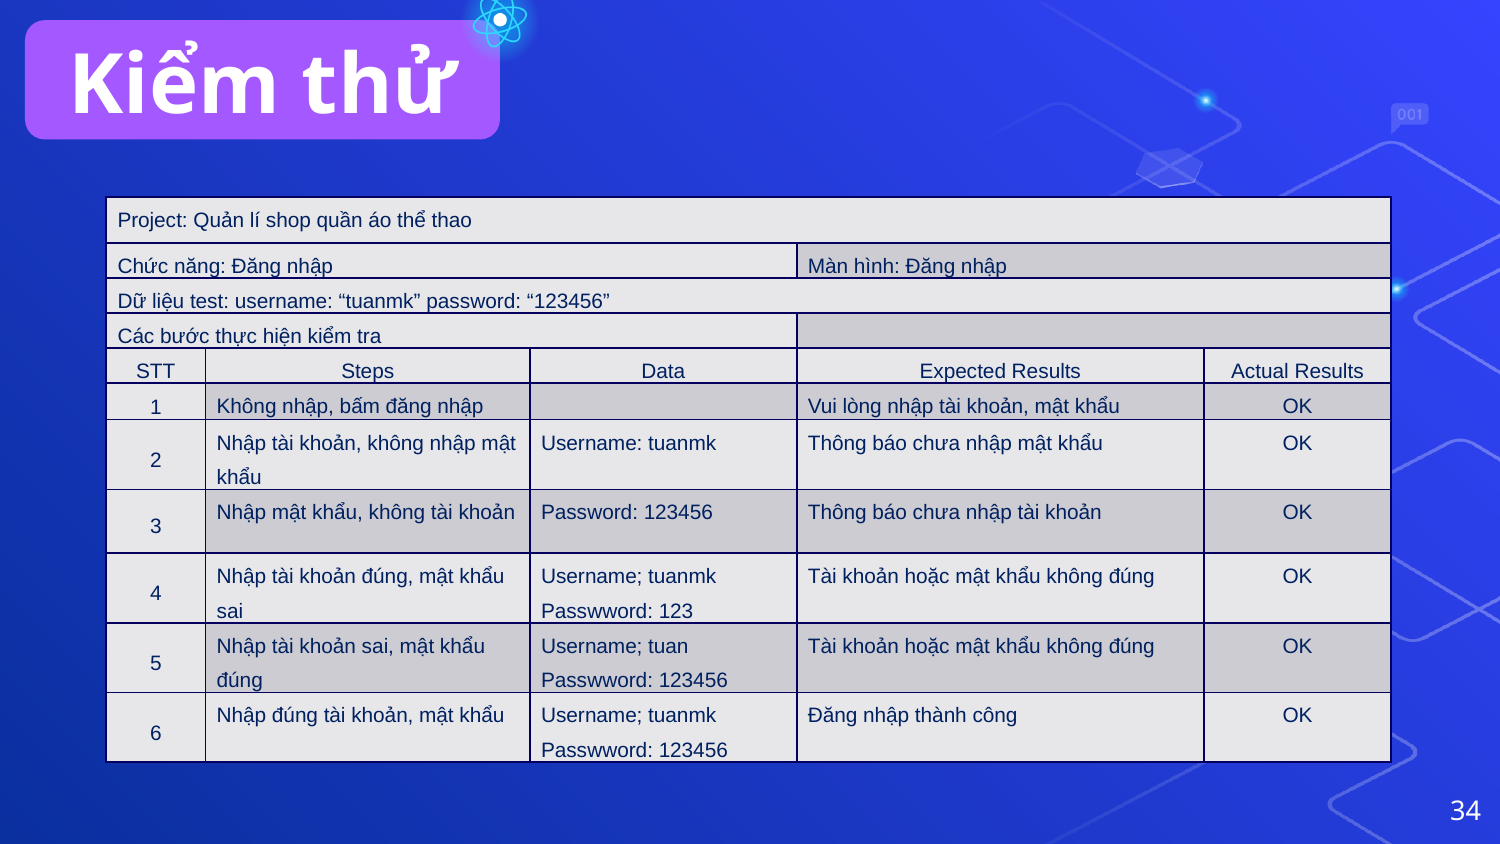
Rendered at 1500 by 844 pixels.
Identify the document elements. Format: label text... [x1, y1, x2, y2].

table_cell 1 [107, 384, 205, 419]
table_cell Expected Results [798, 349, 1203, 382]
table_cell Actual Results [1205, 349, 1390, 382]
table_cell OK [1205, 554, 1390, 622]
table_cell Steps [206, 349, 529, 382]
table_cell OK [1205, 384, 1390, 419]
table_cell Tài khoản hoặc mật khẩu không đúng [798, 624, 1203, 692]
slide_number 34 [1391, 779, 1482, 844]
table_cell Màn hình: Đăng nhập [798, 244, 1390, 277]
table_cell Vui lòng nhập tài khoản, mật khẩu [798, 384, 1203, 419]
table_cell Nhập tài khoản sai, mật khẩu đúng [206, 624, 529, 692]
table_cell Nhập tài khoản đúng, mật khẩu sai [206, 554, 529, 622]
table_cell Đăng nhập thành công [798, 693, 1203, 761]
table_cell OK [1205, 693, 1390, 761]
table_cell OK [1205, 624, 1390, 692]
table_cell 4 [107, 554, 205, 622]
table_cell Thông báo chưa nhập mật khẩu [798, 420, 1203, 489]
table_cell Data [531, 349, 796, 382]
table_cell Username; tuanmk Passwword: 123456 [531, 693, 796, 761]
table_cell Username; tuanmk Passwword: 123 [531, 554, 796, 622]
text_box Kiểm thử [24, 20, 500, 140]
table_cell OK [1205, 420, 1390, 489]
table_cell Nhập tài khoản, không nhập mật khẩu [206, 420, 529, 489]
table_header Project: Quản lí shop quần áo thể thao [107, 198, 1390, 242]
table_cell 3 [107, 490, 205, 552]
table_cell Username; tuan Passwword: 123456 [531, 624, 796, 692]
table_cell Username: tuanmk [531, 420, 796, 489]
table_cell 5 [107, 624, 205, 692]
picture [0, 0, 1500, 844]
table_cell [531, 384, 796, 419]
table_cell STT [107, 349, 205, 382]
table_cell [798, 314, 1390, 347]
table_cell Dữ liệu test: username: “tuanmk” password: “123456” [107, 279, 1390, 312]
table_cell Tài khoản hoặc mật khẩu không đúng [798, 554, 1203, 622]
table_cell Các bước thực hiện kiểm tra [107, 314, 796, 347]
table_cell Chức năng: Đăng nhập [107, 244, 796, 277]
table_cell Nhập đúng tài khoản, mật khẩu [206, 693, 529, 761]
table_cell 6 [107, 693, 205, 761]
table_cell Password: 123456 [531, 490, 796, 552]
table_cell Nhập mật khẩu, không tài khoản [206, 490, 529, 552]
table_cell Thông báo chưa nhập tài khoản [798, 490, 1203, 552]
table_cell Không nhập, bấm đăng nhập [206, 384, 529, 419]
table_cell 2 [107, 420, 205, 489]
table_cell OK [1205, 490, 1390, 552]
